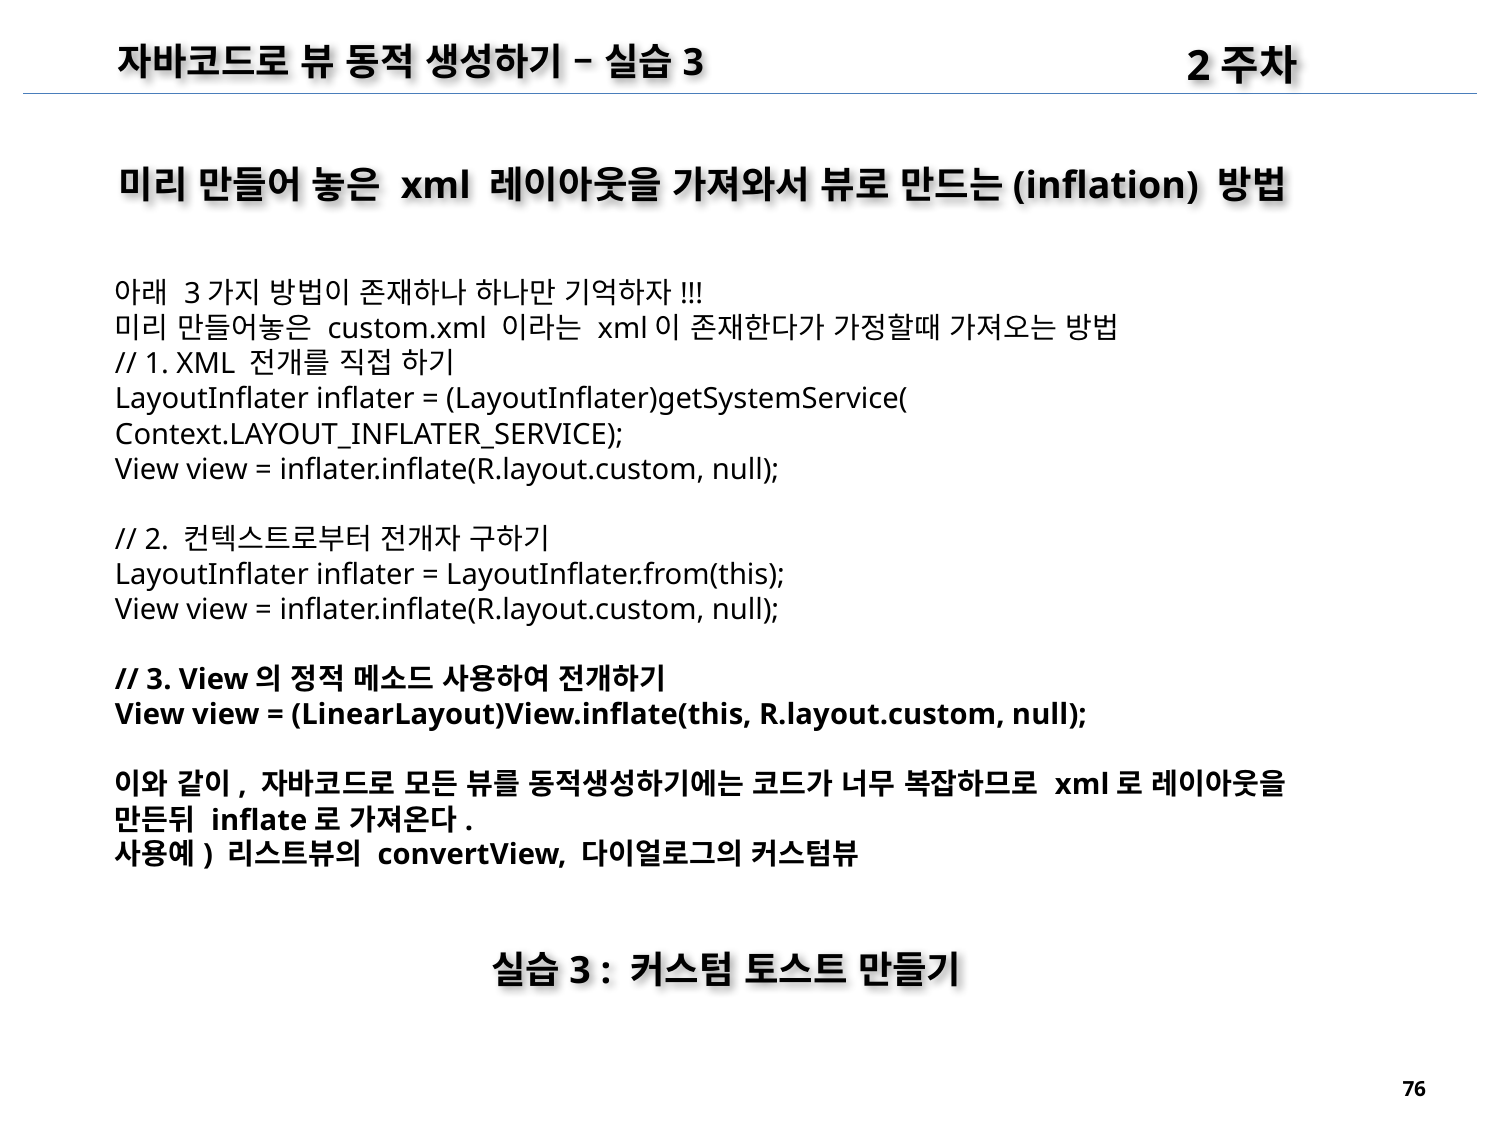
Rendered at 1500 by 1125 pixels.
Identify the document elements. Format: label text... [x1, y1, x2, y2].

text_box 아래 3가지 방법이 존재하나 하나만 기억하자!!! 미리 만들어놓은 custom.xml 이라는 xml이 존재한다가 가정할때 가져오는 방법 // 1. XML 전개를 직접 하기 LayoutInflater inflater = (LayoutInflater)getSystemService( Context.LAYOUT_INFLATER_SERVICE); View view = inflater.inflate(R.layout.custom, null); // 2. 컨텍스트로부터 전개자 구하기 LayoutInflater inflater = LayoutInflater.from(this); View view = inflater.inflate(R.layout.custom, null); // 3. View의 정적 메소드 사용하여 전개하기 View view = (LinearLayout)View.inflate(this, R.layout.custom, null); 이와 같이, 자바코드로 모든 뷰를 동적생성하기에는 코드가 너무 복잡하므로 xml로 레이아웃을 만든뒤 inflate로 가져온다. 사용예) 리스트뷰의 convertView, 다이얼로그의 커스텀뷰 [100, 267, 1388, 941]
text_box 실습3 : 커스텀 토스트 만들기 [476, 938, 977, 999]
text_box 2주차 [1171, 30, 1313, 96]
text_box 미리 만들어 놓은 xml 레이아웃을 가져와서 뷰로 만드는(inflation) 방법 [103, 154, 1302, 214]
text_box 자바코드로 뷰 동적 생성하기 – 실습3 [103, 30, 719, 91]
